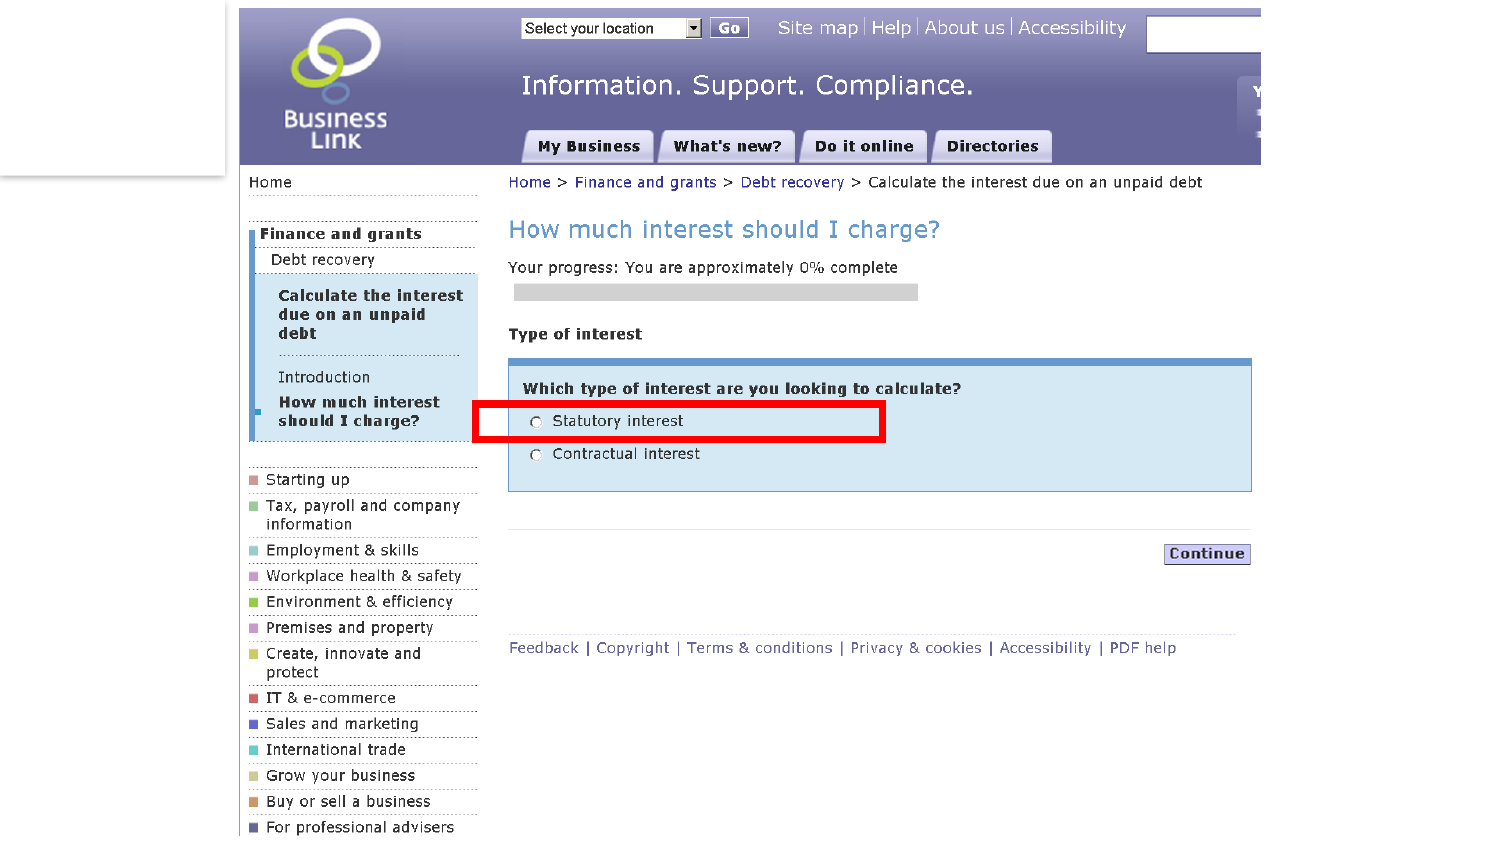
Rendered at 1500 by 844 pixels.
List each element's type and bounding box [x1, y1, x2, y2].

picture [238, 8, 1262, 836]
